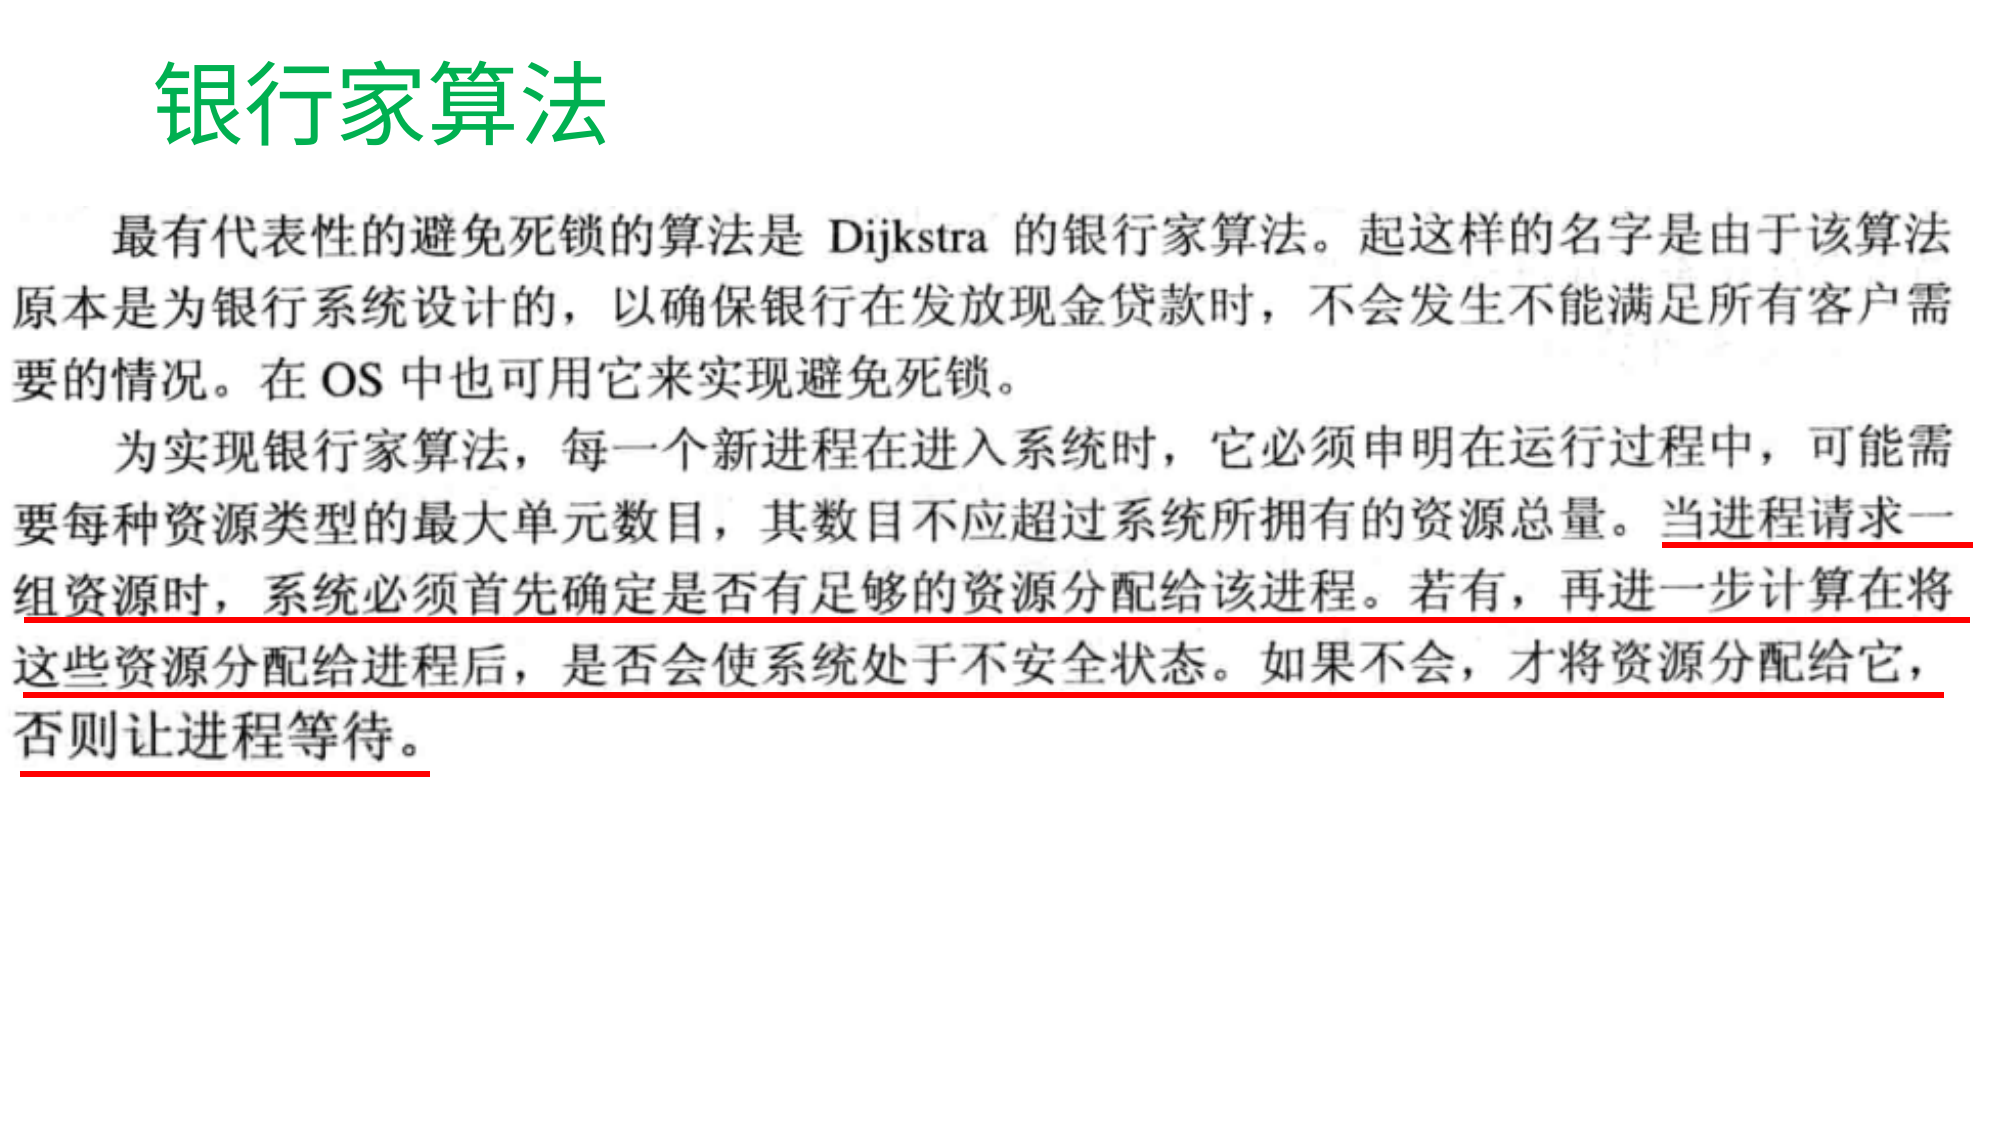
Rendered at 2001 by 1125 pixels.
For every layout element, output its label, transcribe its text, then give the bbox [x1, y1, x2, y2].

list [0, 206, 1977, 710]
title 银行家算法 [137, 0, 1863, 206]
picture [0, 699, 446, 777]
